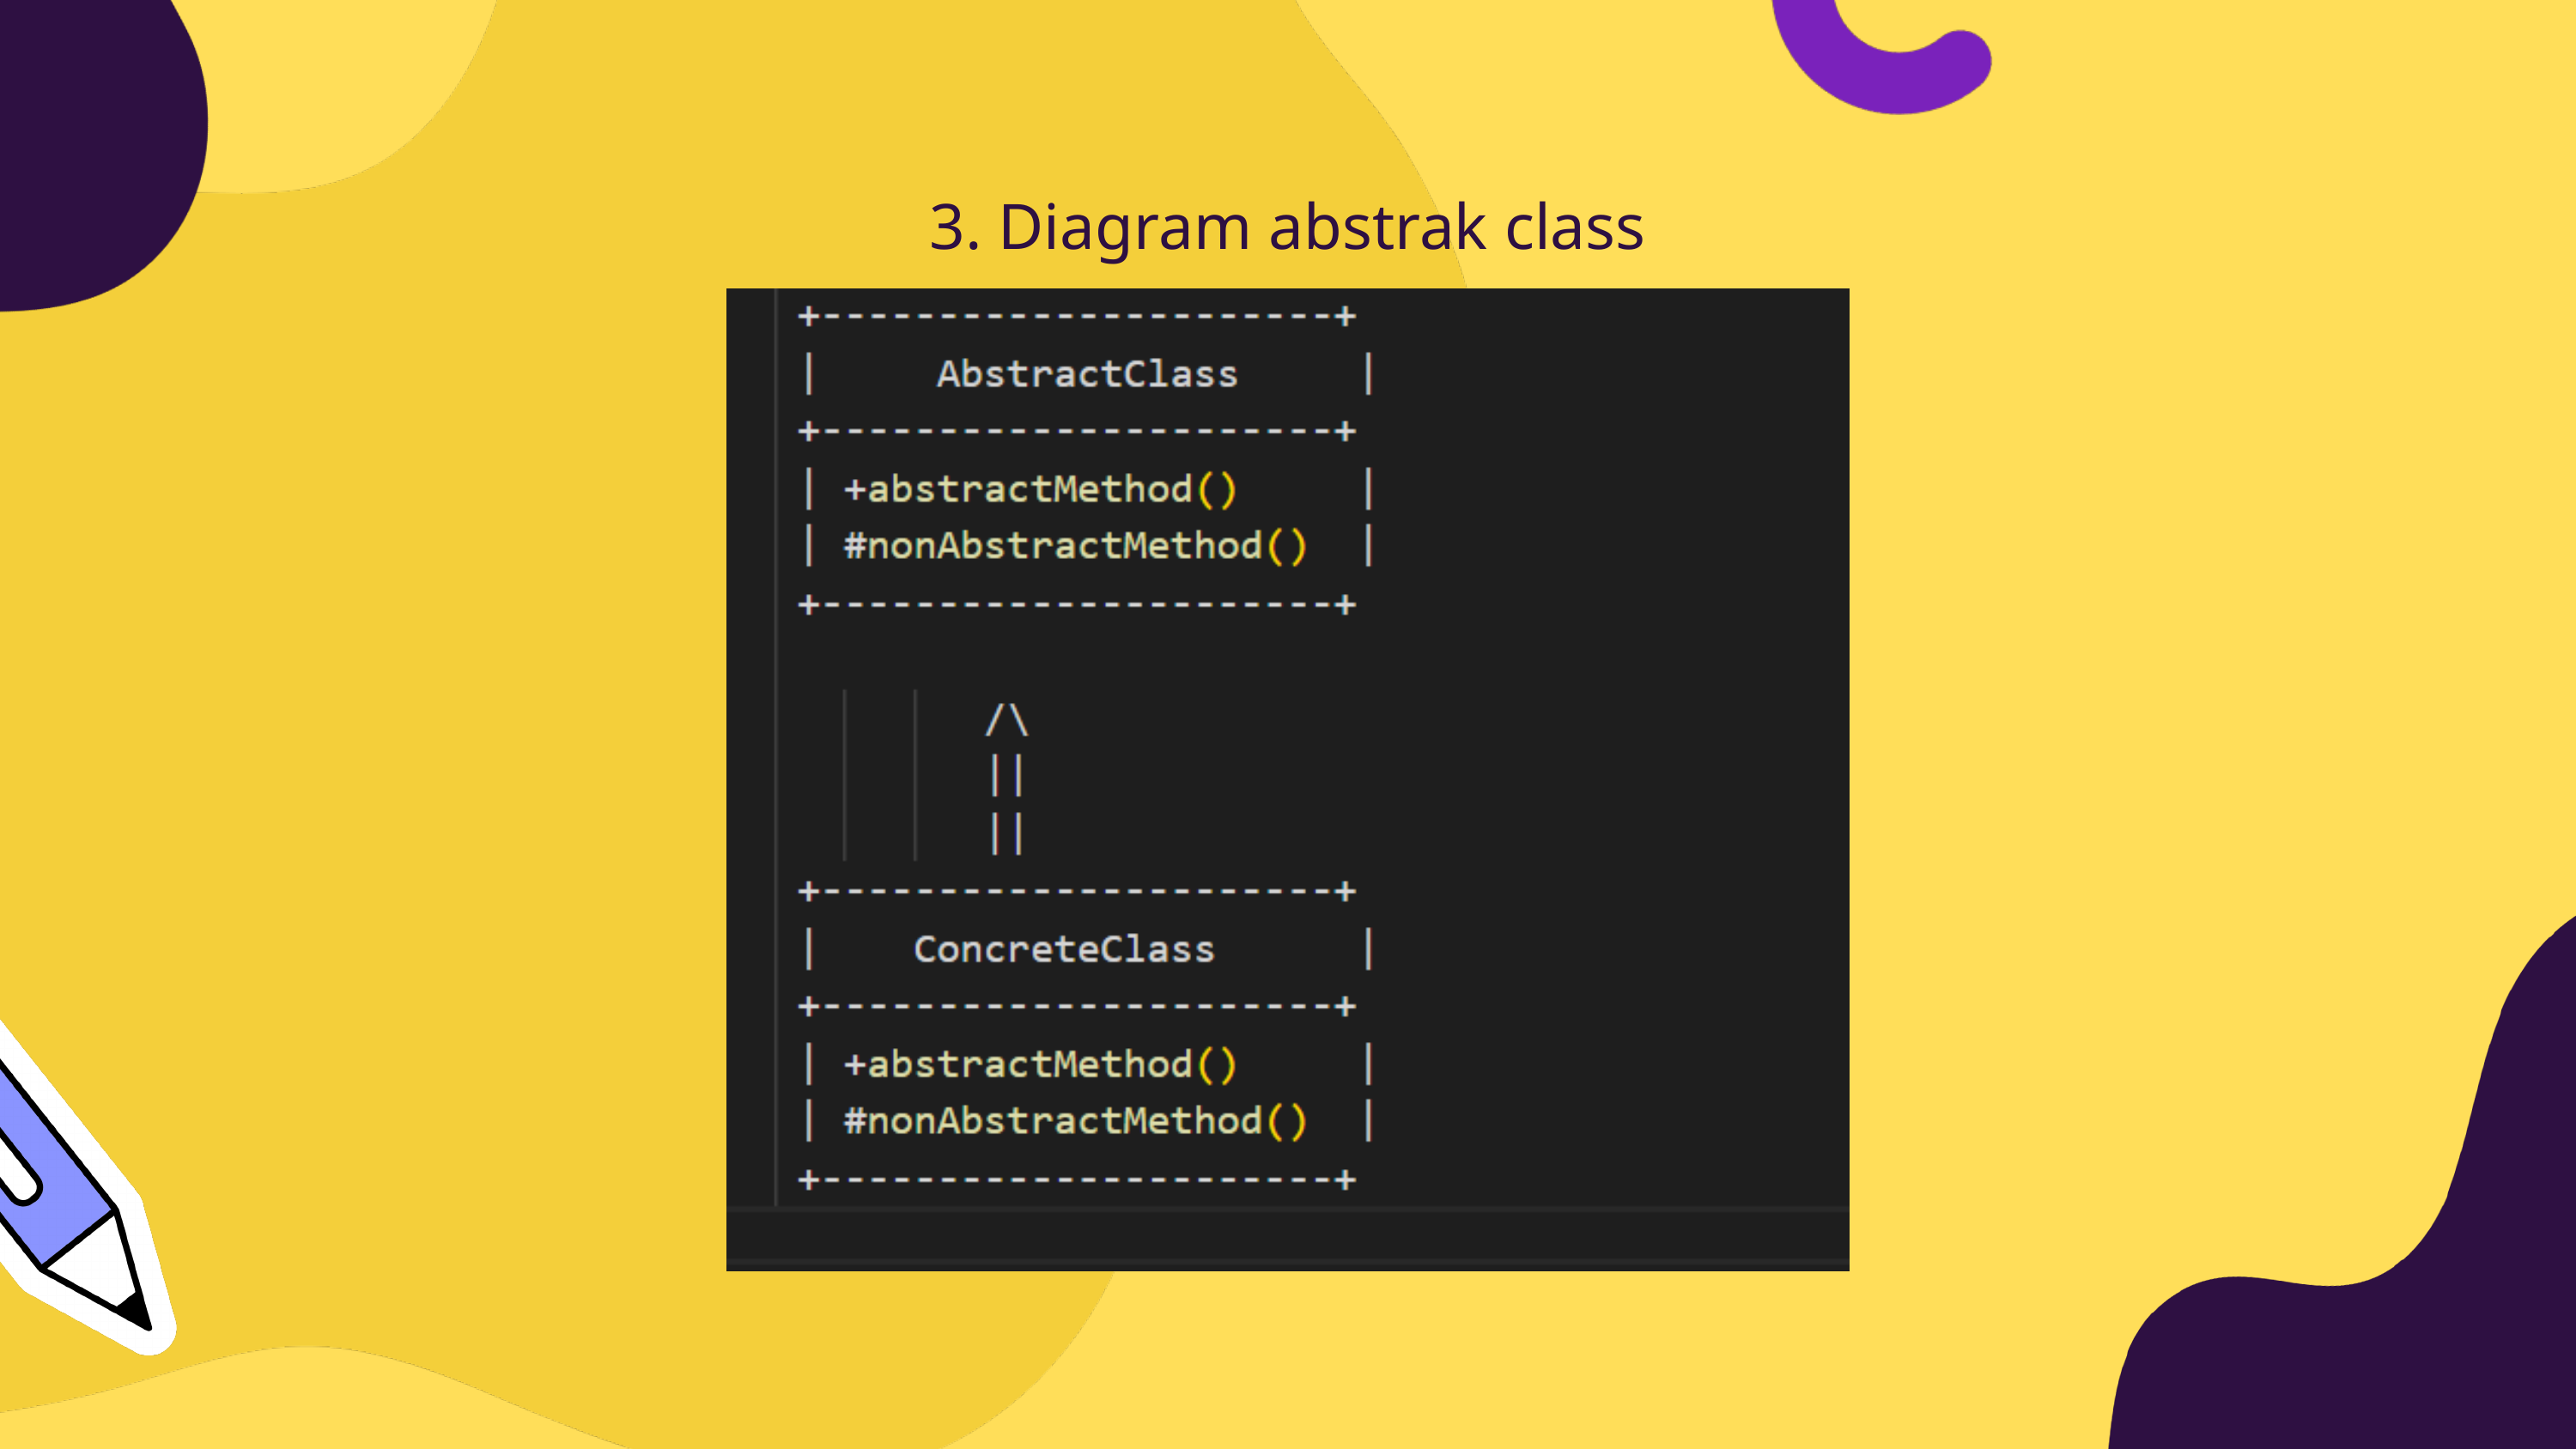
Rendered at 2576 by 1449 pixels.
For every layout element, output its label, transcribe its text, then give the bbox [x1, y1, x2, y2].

picture [0, 0, 1850, 1449]
text_box 3. Diagram abstrak class [1492, 173, 1795, 262]
picture [1595, 0, 2036, 288]
picture [1861, 777, 2576, 1449]
